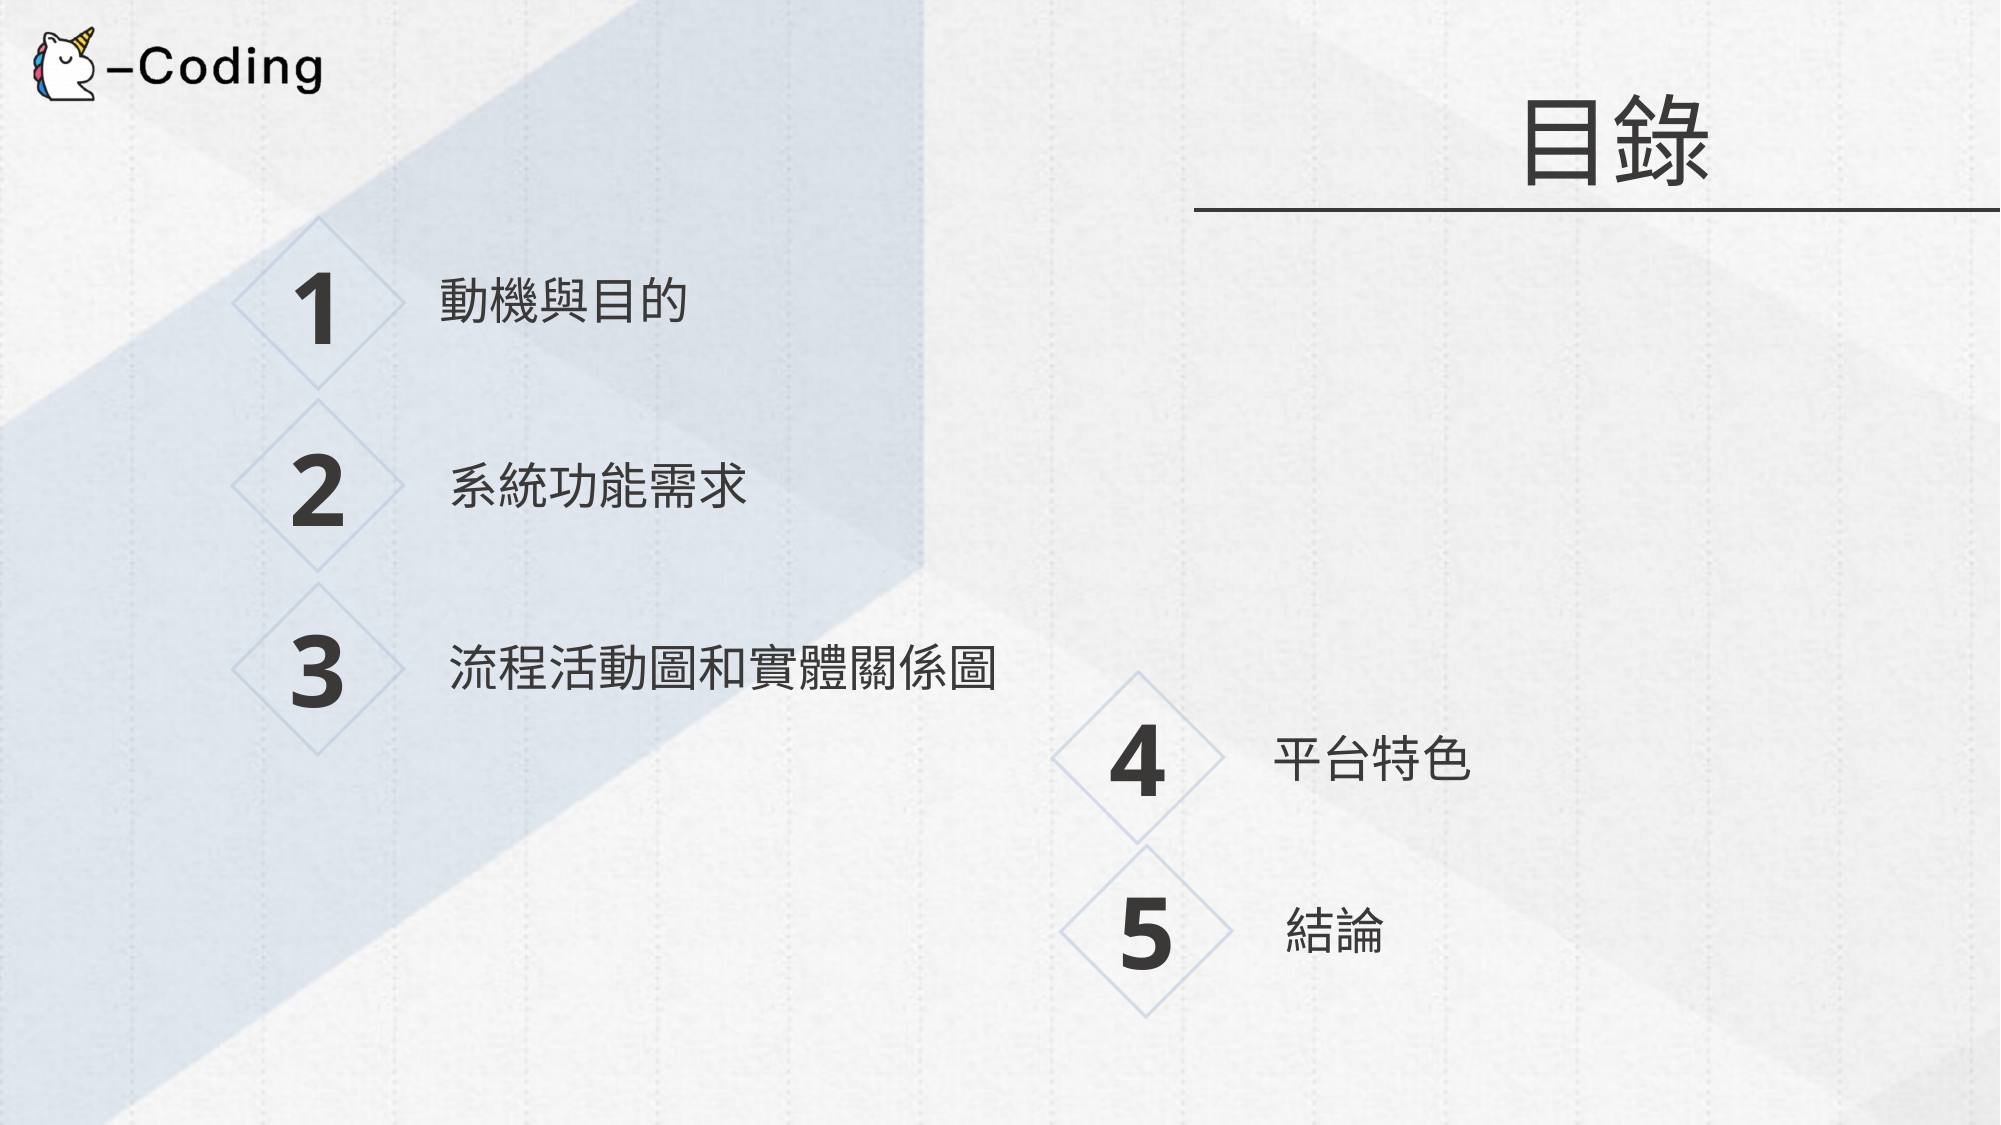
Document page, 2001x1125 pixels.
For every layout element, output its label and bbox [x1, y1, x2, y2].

text_box [243, 411, 892, 562]
text_box [1063, 680, 1214, 831]
text_box [1168, 71, 2000, 211]
picture [0, 0, 2000, 1125]
text_box [243, 592, 394, 743]
text_box [243, 229, 883, 380]
text_box [1072, 854, 1729, 1005]
